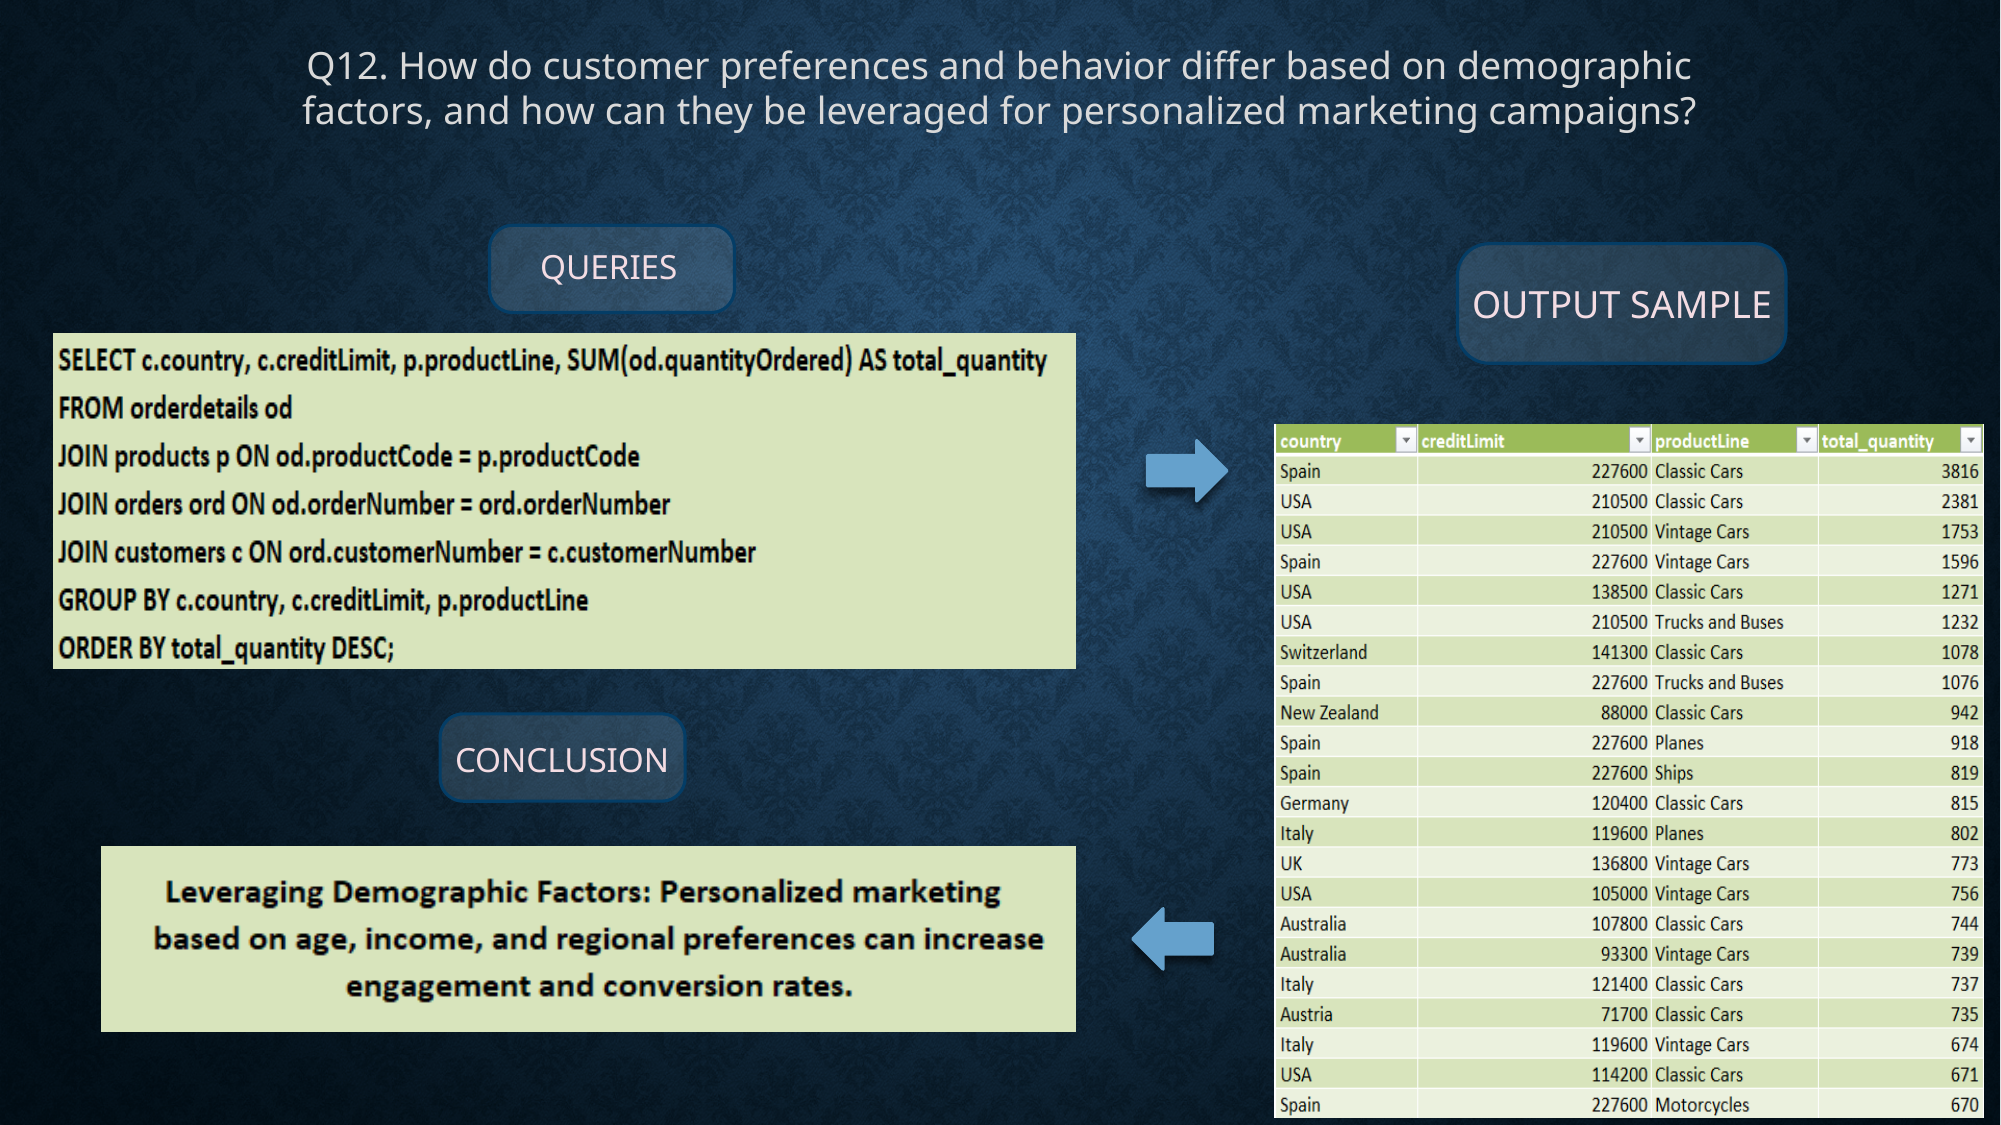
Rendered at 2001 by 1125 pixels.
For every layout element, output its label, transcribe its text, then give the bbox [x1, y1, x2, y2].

picture [1274, 423, 1985, 1118]
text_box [1456, 243, 1893, 364]
text_box [1131, 907, 1214, 971]
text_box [439, 713, 713, 802]
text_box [488, 224, 735, 314]
text_box Q12. How do customer preferences and behavior differ based on demographic factors, and how can they be leveraged for personalized marketing campaigns? [248, 34, 1752, 140]
text_box [1145, 438, 1229, 503]
picture [100, 845, 1077, 1032]
picture [53, 333, 1077, 669]
